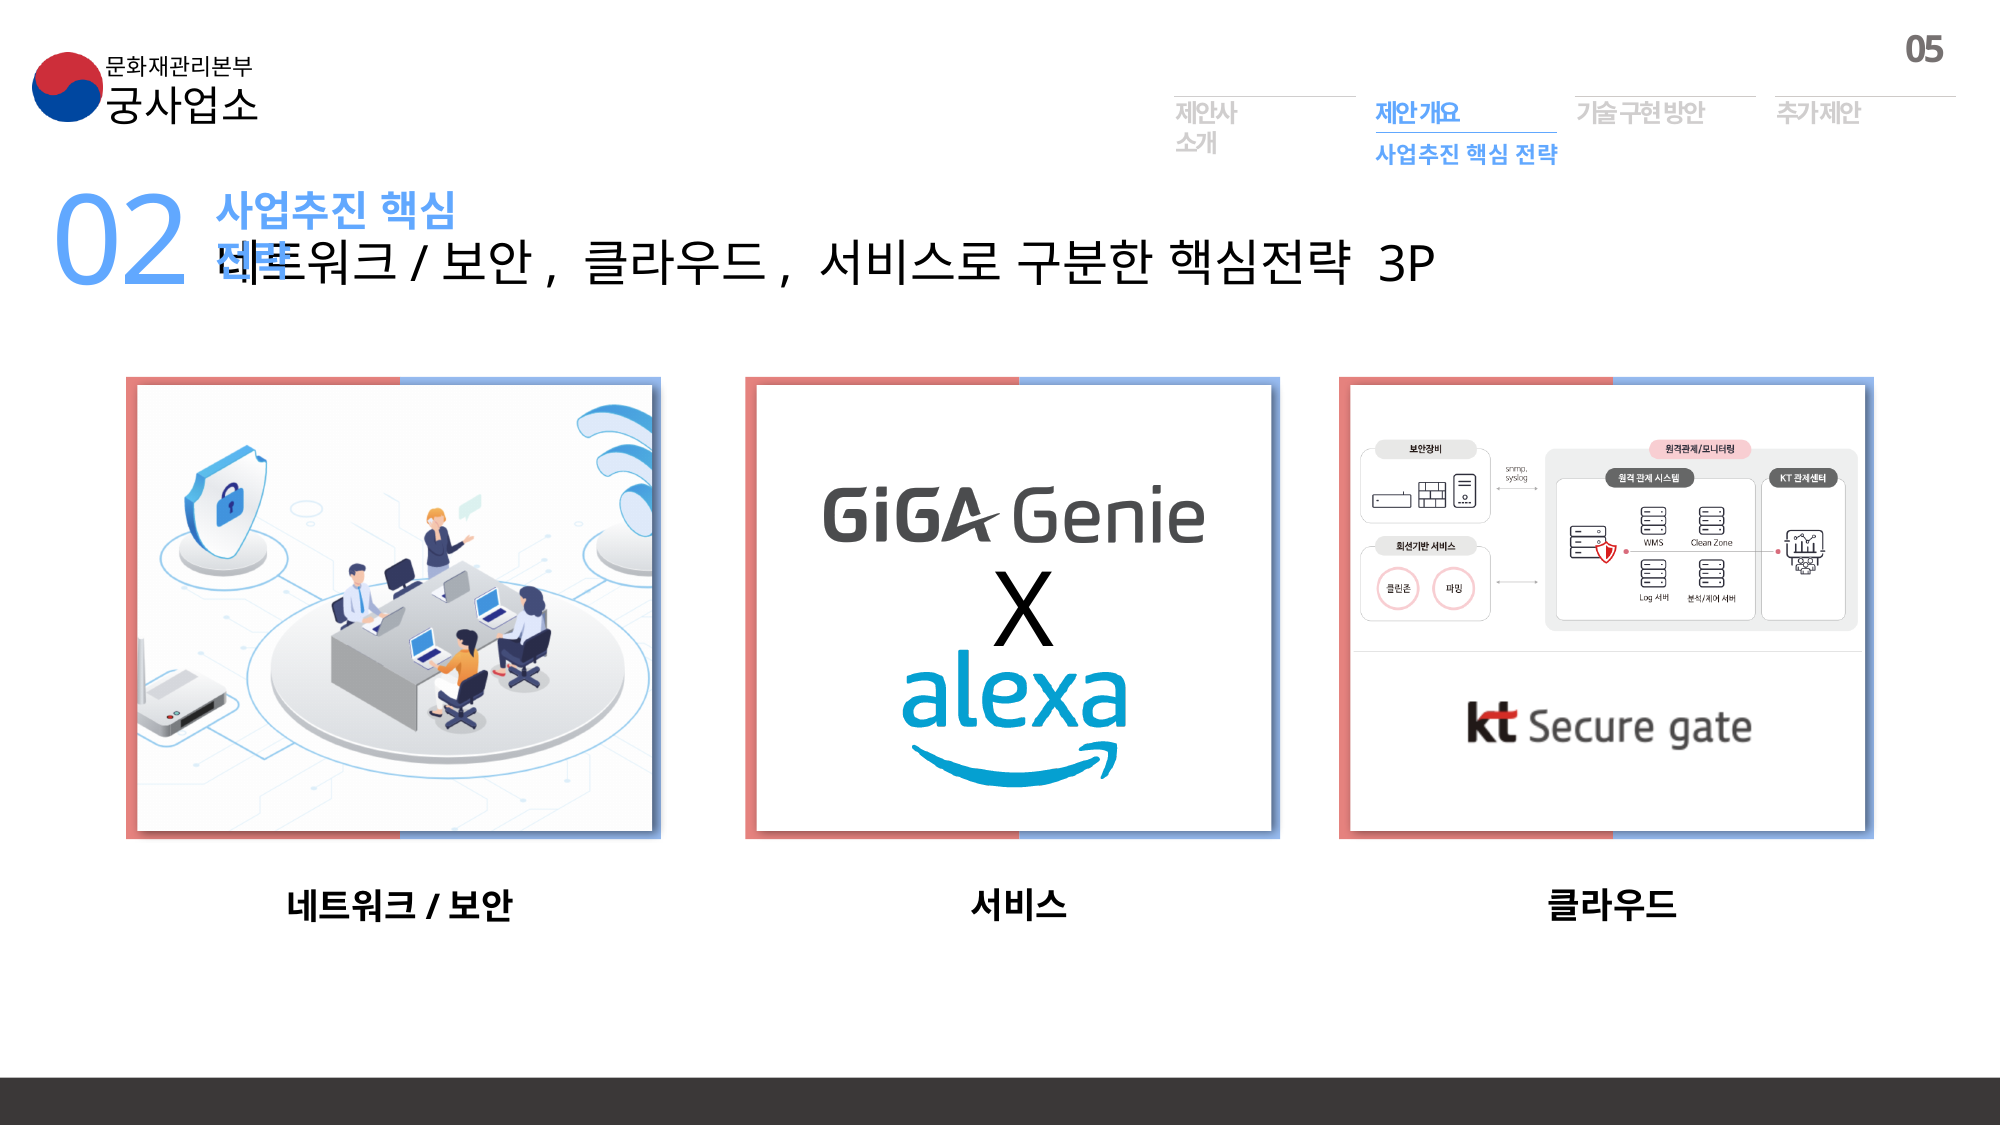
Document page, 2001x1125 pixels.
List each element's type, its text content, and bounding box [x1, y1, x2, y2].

text_box 클라우드 [1540, 862, 1687, 933]
text_box [0, 1077, 2000, 1125]
text_box 제안사 소개 [1160, 90, 1287, 165]
text_box 02 [36, 152, 387, 318]
text_box 사업추진 핵심 전략 [1360, 132, 1582, 176]
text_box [1339, 376, 1874, 840]
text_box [1761, 90, 1957, 136]
text_box 제안 개요 [1360, 90, 1503, 132]
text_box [32, 44, 271, 139]
text_box 서비스 [962, 862, 1077, 933]
text_box 네트워크/보안, 클라우드, 서비스로 구분한 핵심전략 3P [200, 224, 2000, 300]
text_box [1561, 90, 1757, 136]
text_box 사업추진 핵심 전략 [200, 176, 551, 292]
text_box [126, 376, 661, 840]
text_box 네트워크/보안 [278, 863, 522, 934]
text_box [745, 376, 1281, 861]
text_box 05 [1886, 17, 1964, 77]
